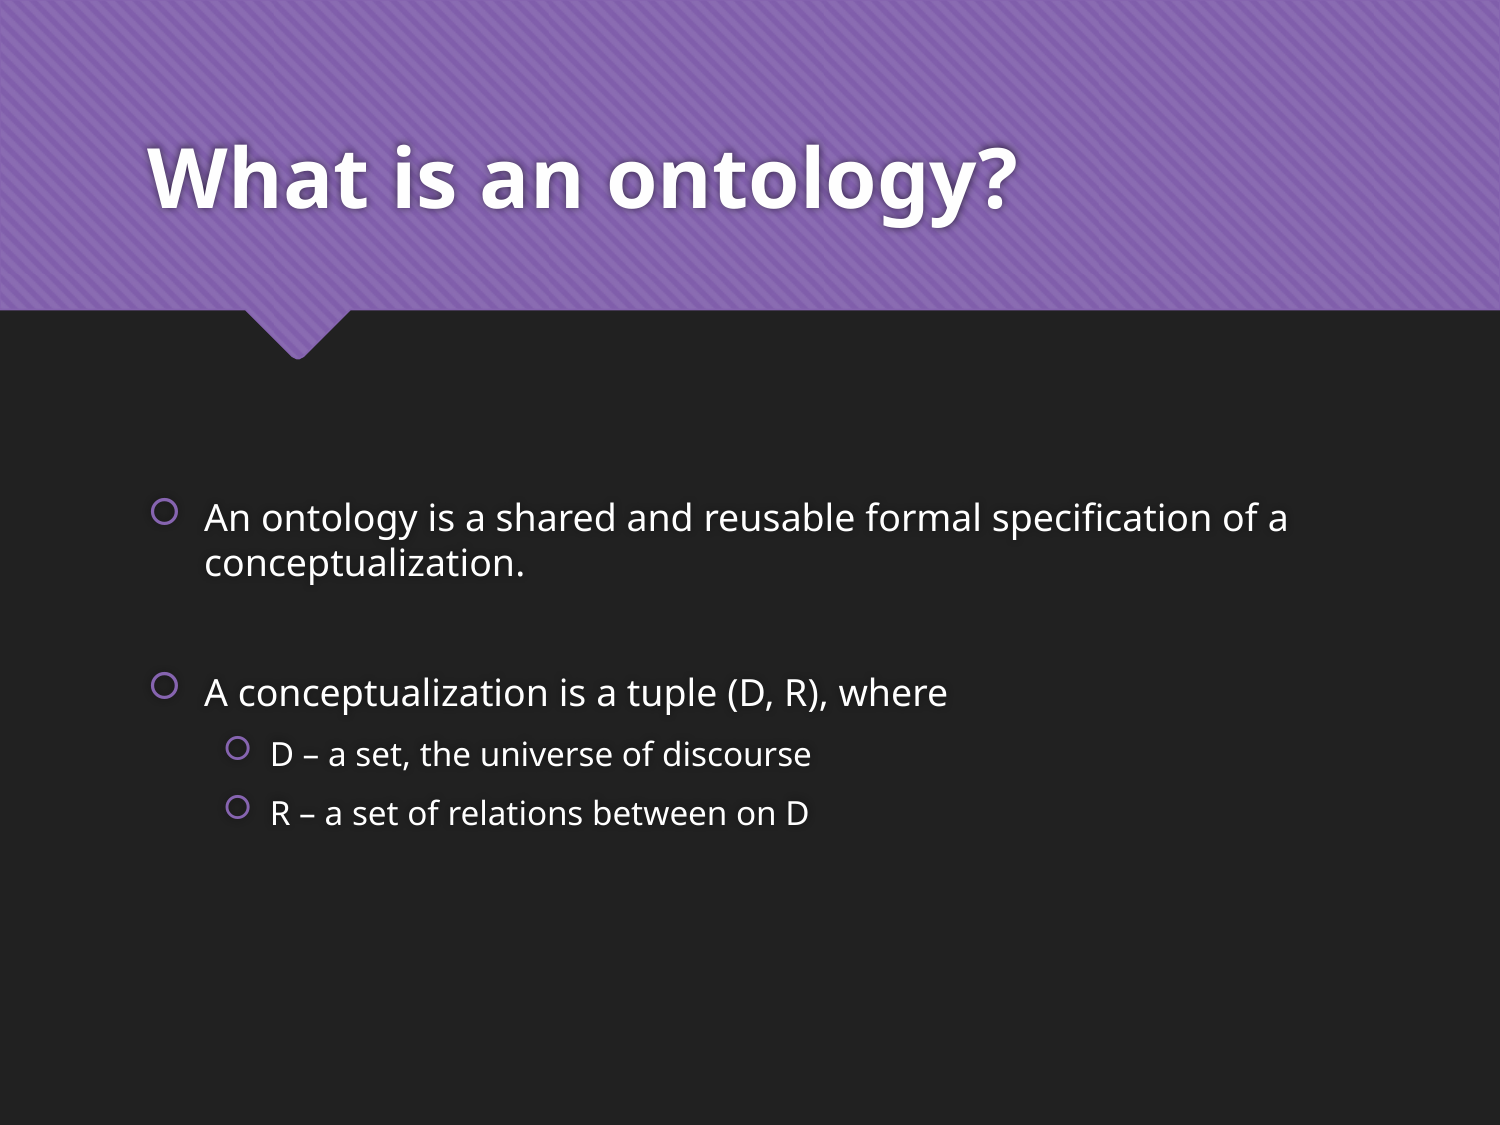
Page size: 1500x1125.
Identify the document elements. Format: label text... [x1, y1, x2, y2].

title What is an ontology? [132, 73, 1368, 233]
list An ontology is a shared and reusable formal specification of a conceptualization. A conceptualization is a tuple (D, R), where D – a set, the universe of discourse R – a set of relations between on D [132, 364, 1368, 962]
